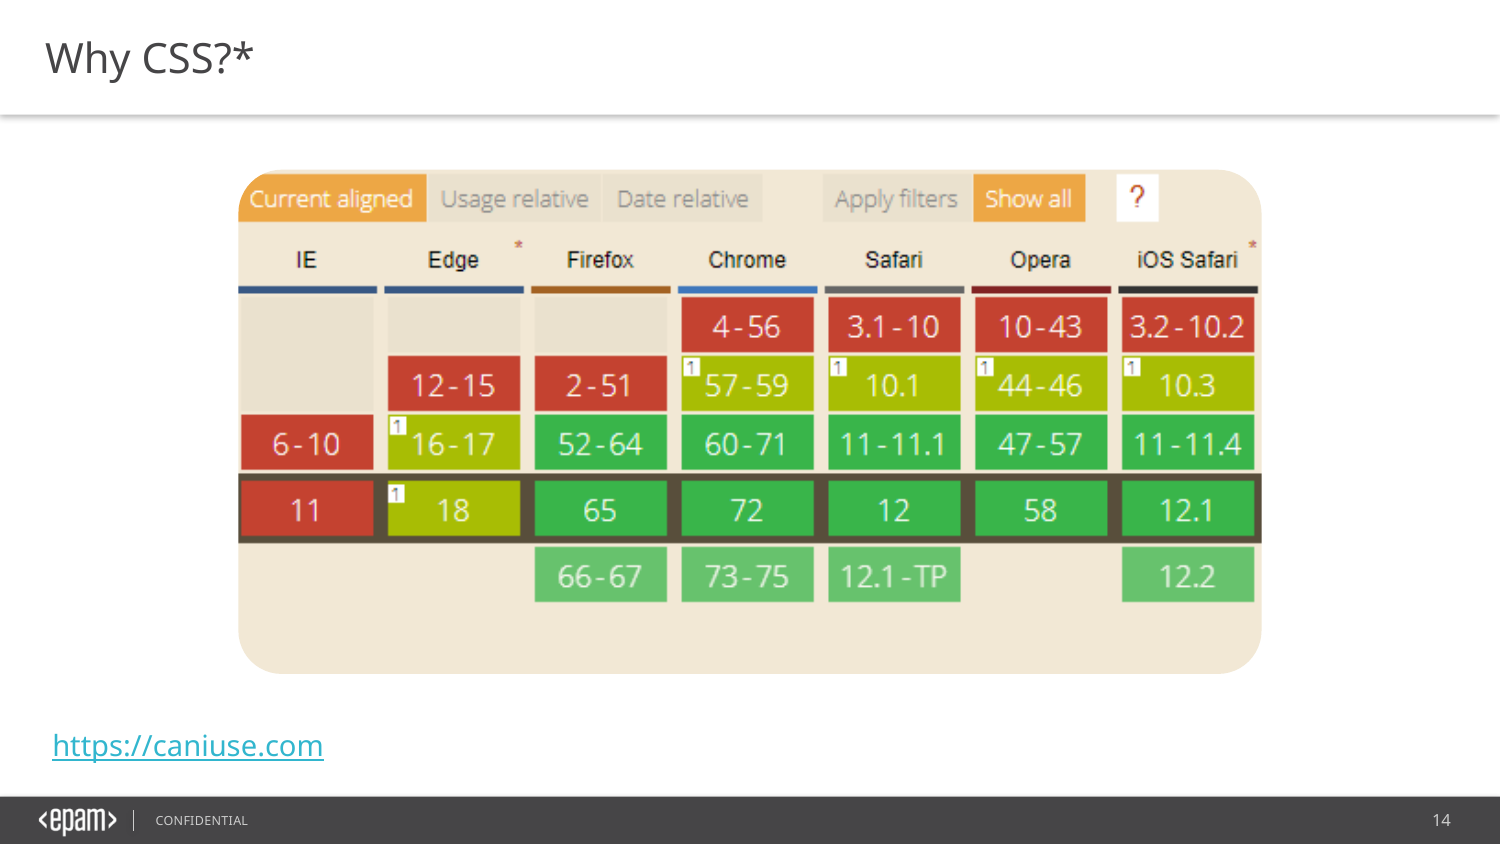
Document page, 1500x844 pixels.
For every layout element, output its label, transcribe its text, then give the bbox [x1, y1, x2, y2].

picture [38, 808, 117, 837]
list Why CSS?* [0, 0, 1500, 115]
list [238, 169, 1262, 675]
text_box https://caniuse.com [37, 719, 355, 775]
